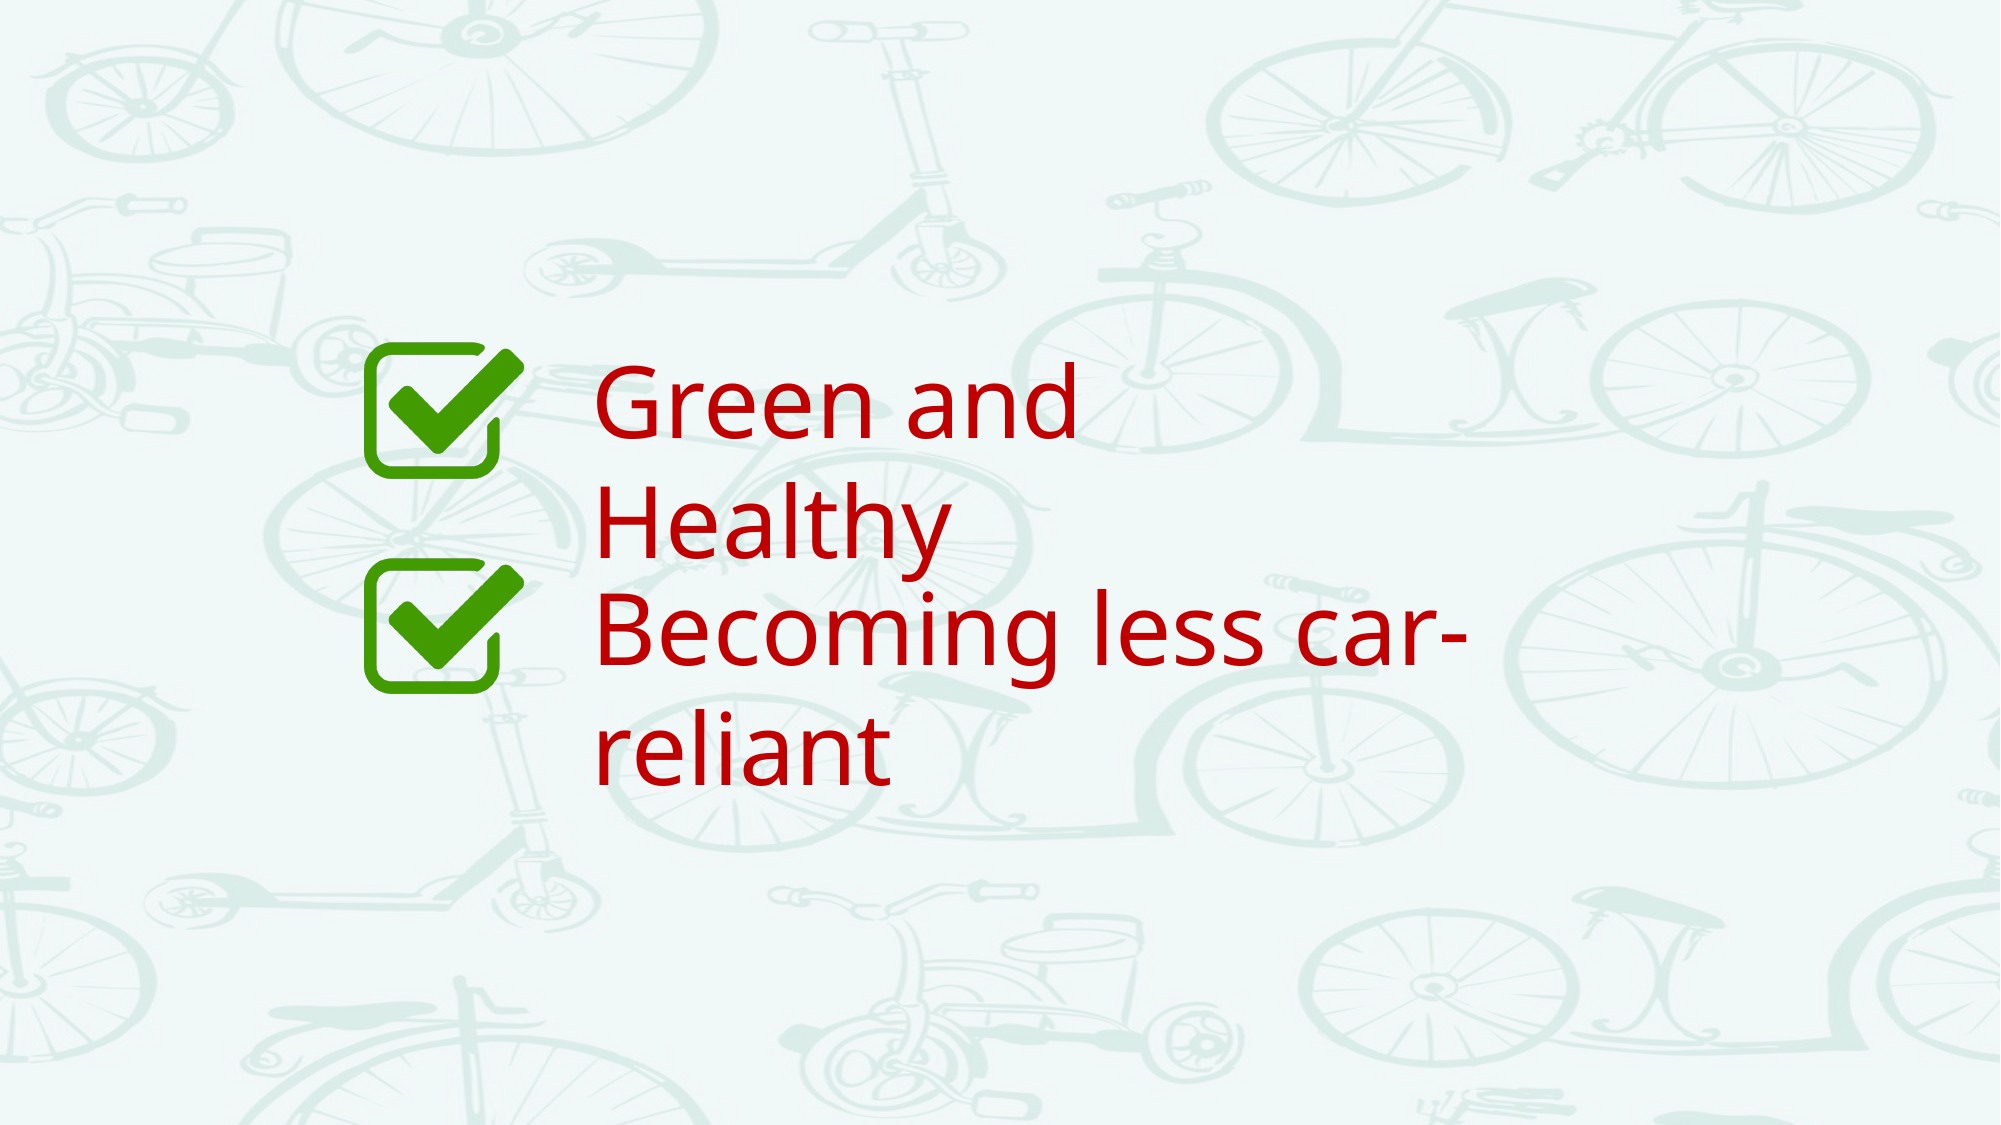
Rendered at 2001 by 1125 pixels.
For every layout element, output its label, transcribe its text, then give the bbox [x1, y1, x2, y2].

text_box Green and Healthy [576, 330, 1363, 586]
picture [364, 330, 524, 491]
picture [364, 546, 524, 706]
text_box Becoming less car-reliant [577, 557, 1761, 813]
